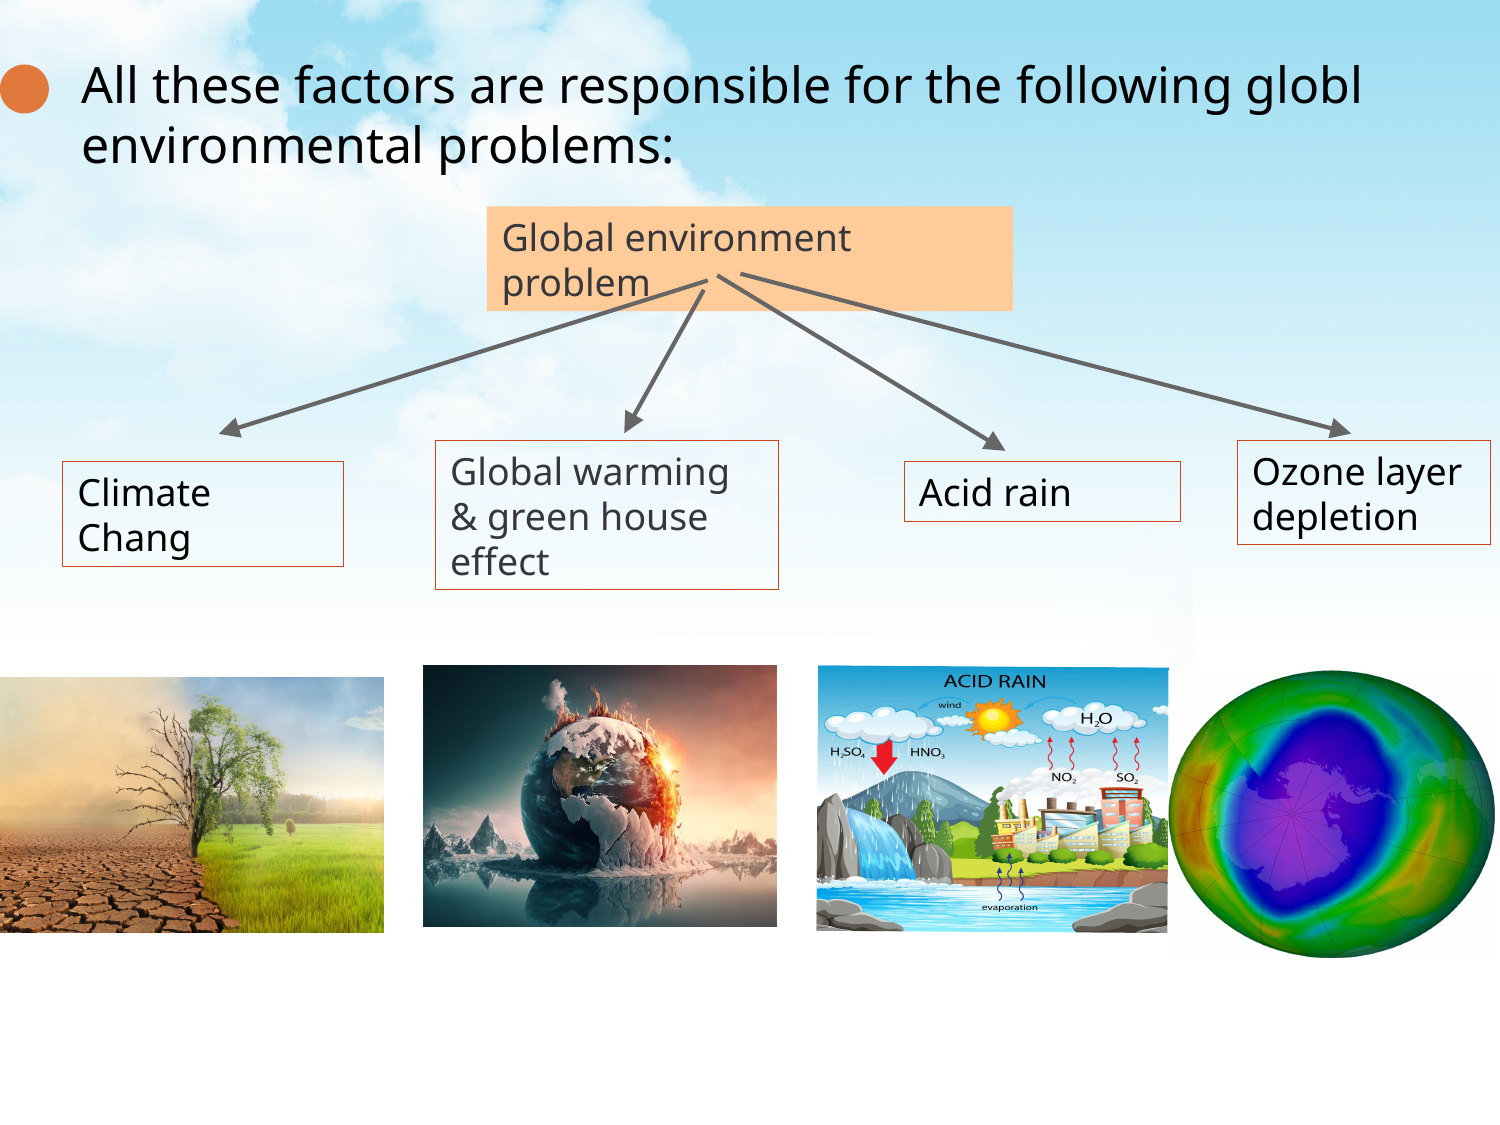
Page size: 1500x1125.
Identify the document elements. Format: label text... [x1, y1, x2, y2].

text_box [0, 64, 49, 114]
title All these factors are responsible for the following globl environmental problems: [66, 47, 1491, 180]
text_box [717, 275, 1006, 451]
text_box Ozone layer depletion [1237, 440, 1491, 545]
text_box Global environment problem [486, 206, 1013, 312]
text_box Climate Chang [62, 461, 344, 567]
text_box Acid rain [904, 461, 1181, 522]
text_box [740, 273, 1352, 434]
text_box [624, 289, 704, 434]
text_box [218, 280, 708, 434]
picture [0, 0, 1500, 1125]
text_box Global warming & green house effect [435, 440, 779, 590]
